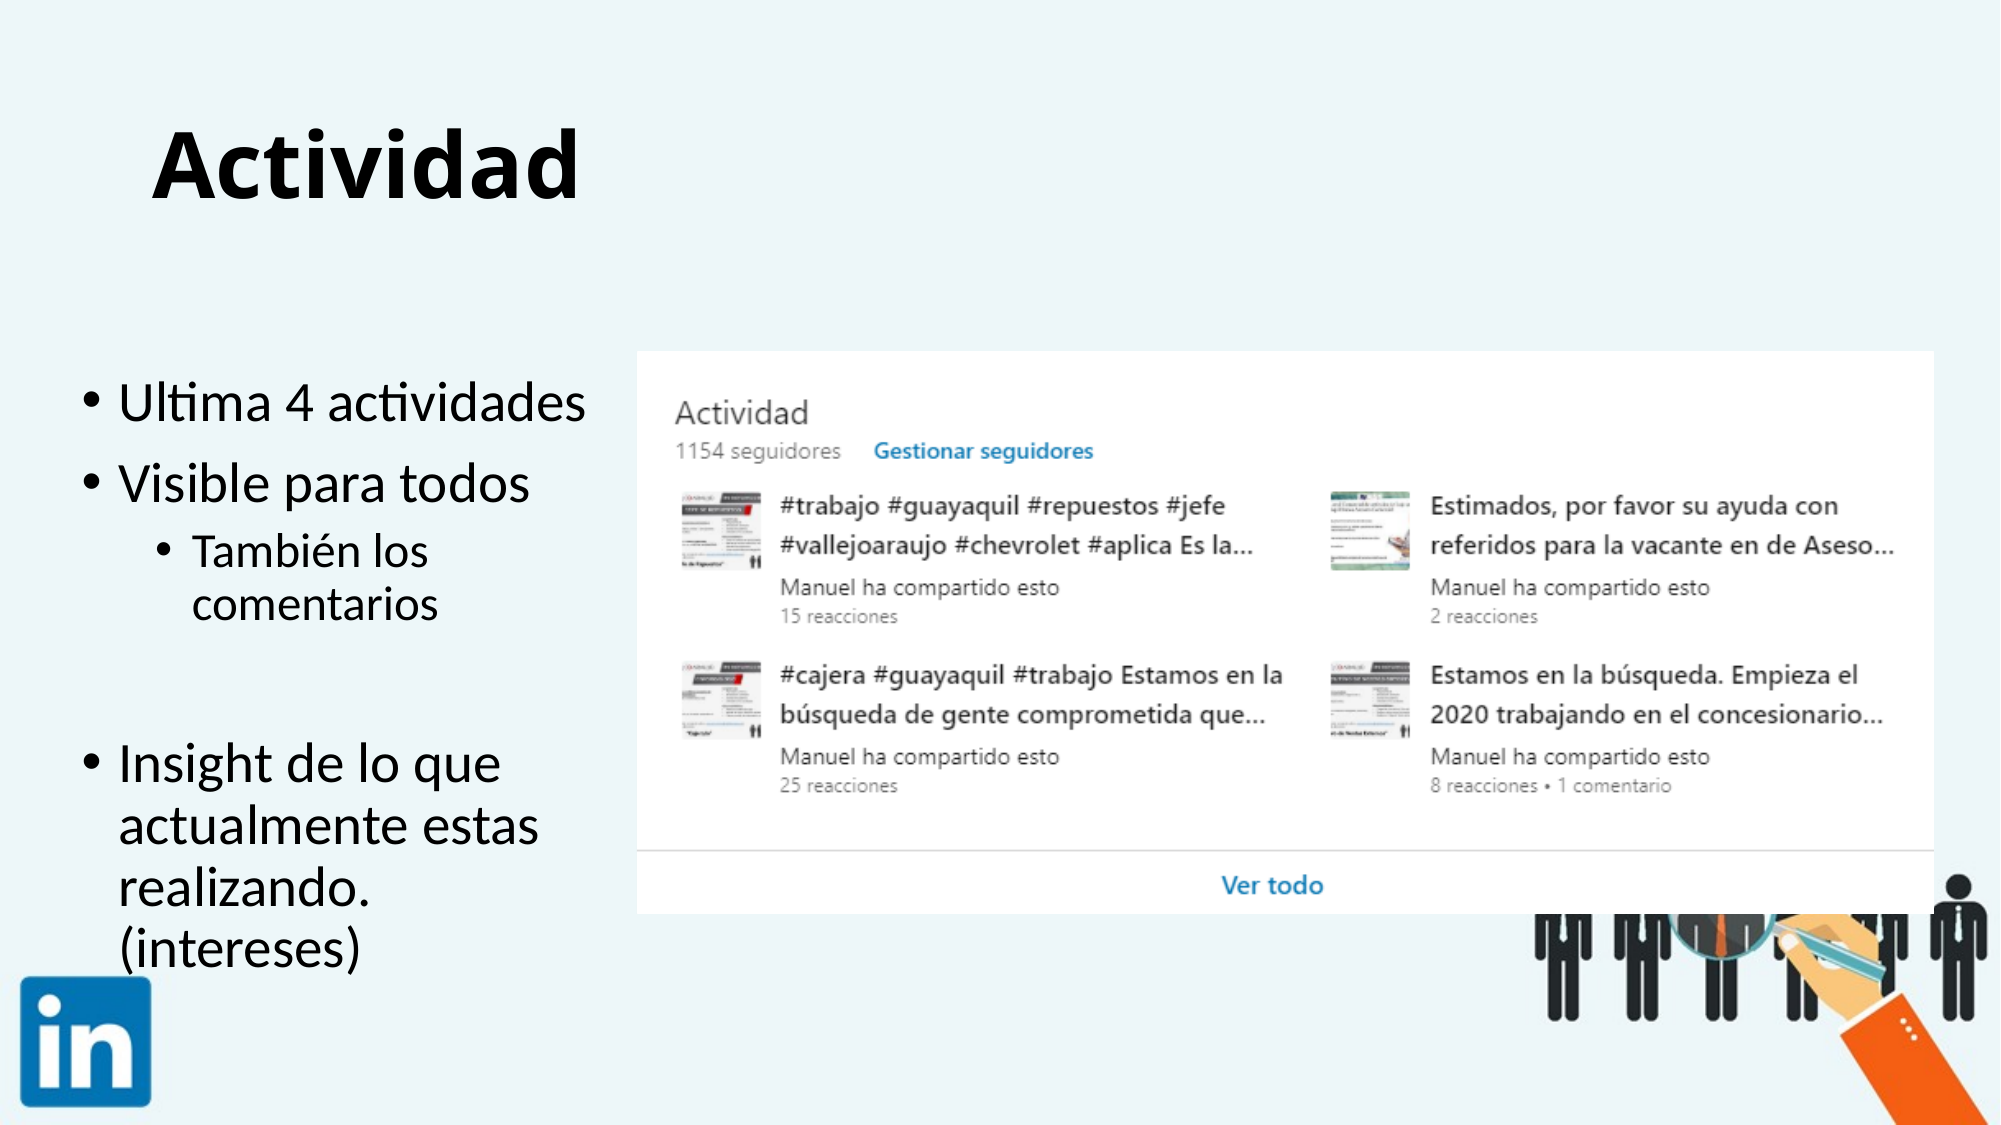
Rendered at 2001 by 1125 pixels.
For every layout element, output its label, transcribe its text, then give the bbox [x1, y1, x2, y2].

picture [0, 0, 2001, 1125]
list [636, 351, 1934, 914]
title Actividad [137, 59, 1863, 278]
text_box Ultima 4 actividades Visible para todos También los comentarios Insight de lo que actualmente estas realizando. (intereses) [66, 275, 637, 990]
